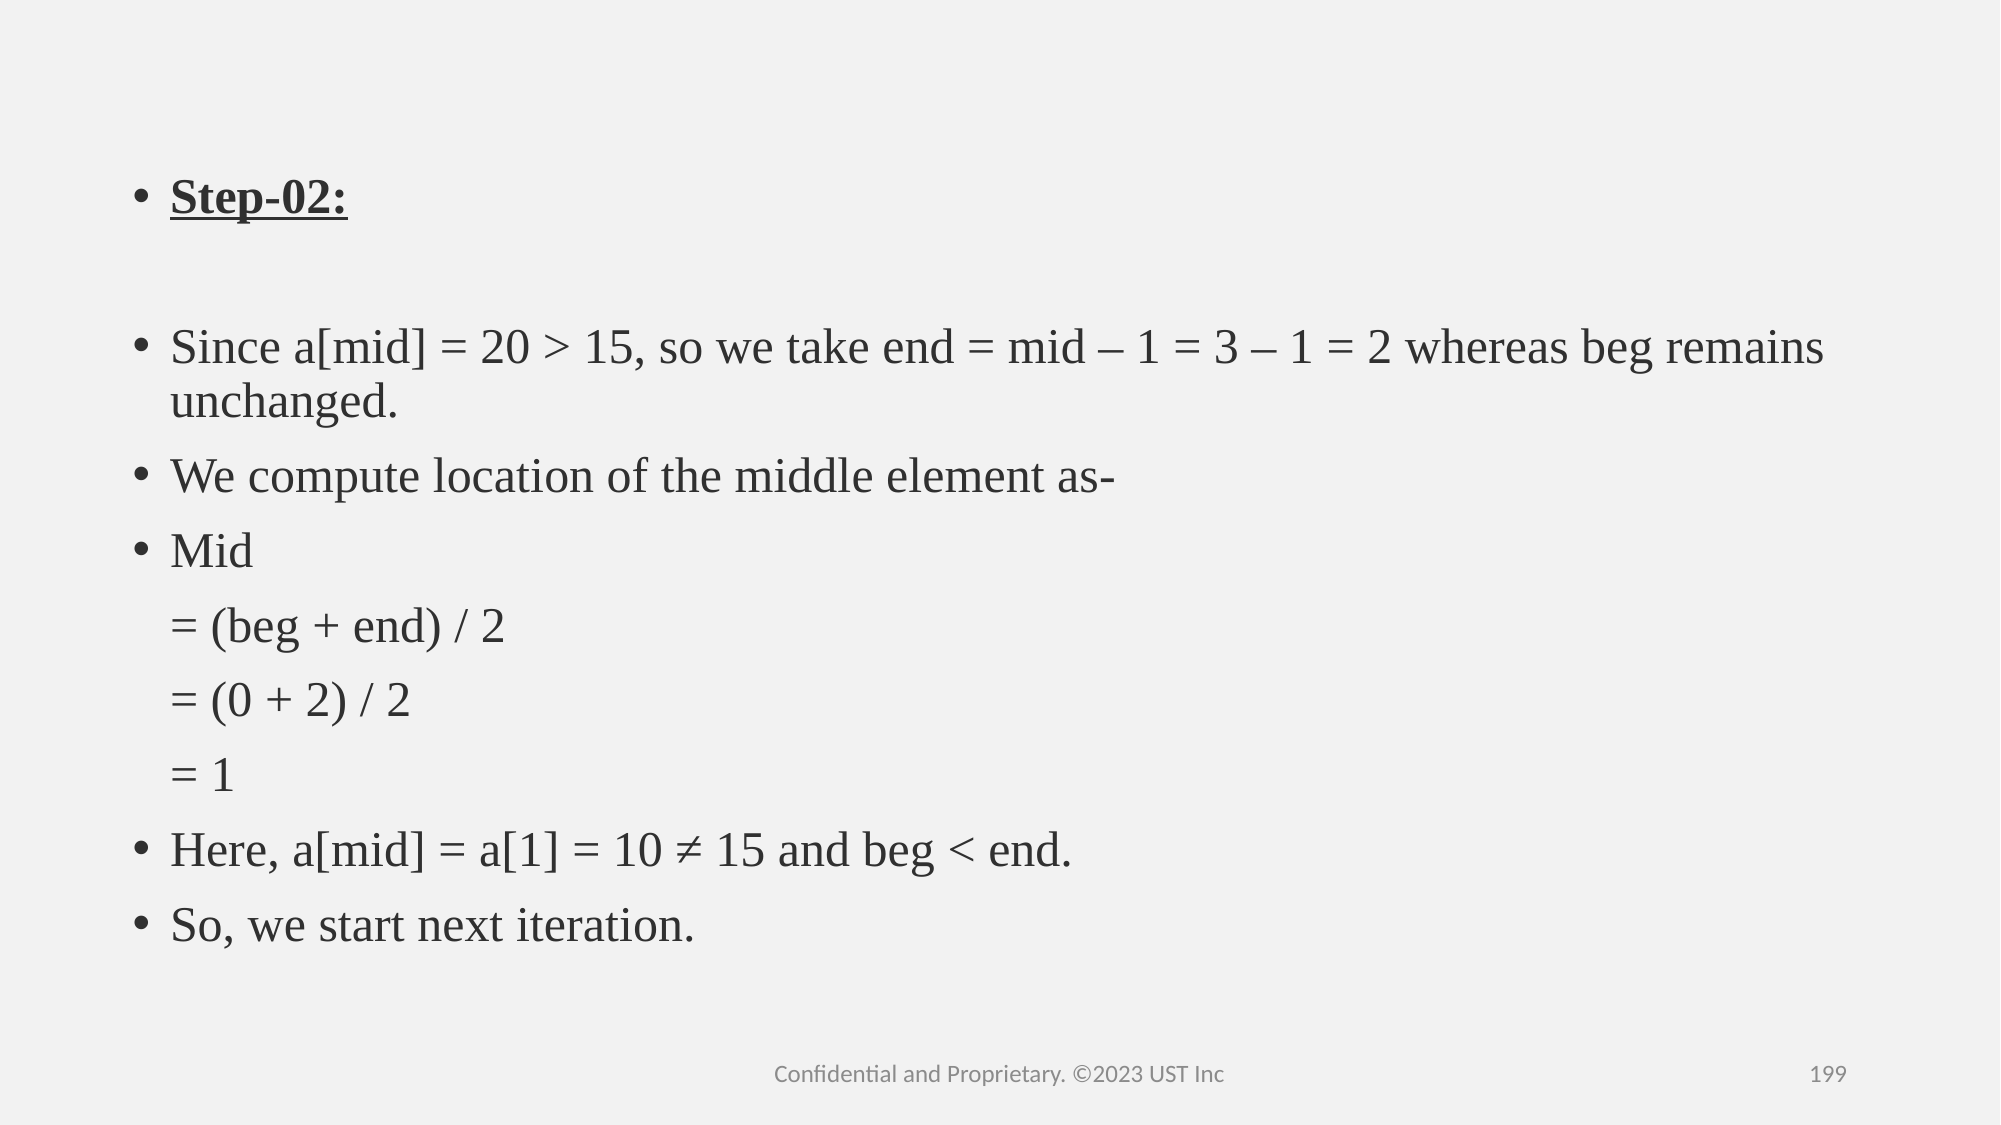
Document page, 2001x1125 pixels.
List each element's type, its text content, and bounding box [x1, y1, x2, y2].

footer Confidential and Proprietary. ©2023 UST Inc [662, 1042, 1338, 1103]
list Step-02: Since a[mid] = 20 > 15, so we take end = mid – 1 = 3 – 1 = 2 whereas beg remains unchanged. We compute location of the middle element as- Mid = (beg + end) / 2 = (0 + 2) / 2 = 1 Here, a[mid] = a[1] = 10 ≠ 15 and beg < end. So, we start next iteration. [117, 163, 2000, 878]
slide_number 199 [1412, 1042, 1863, 1103]
